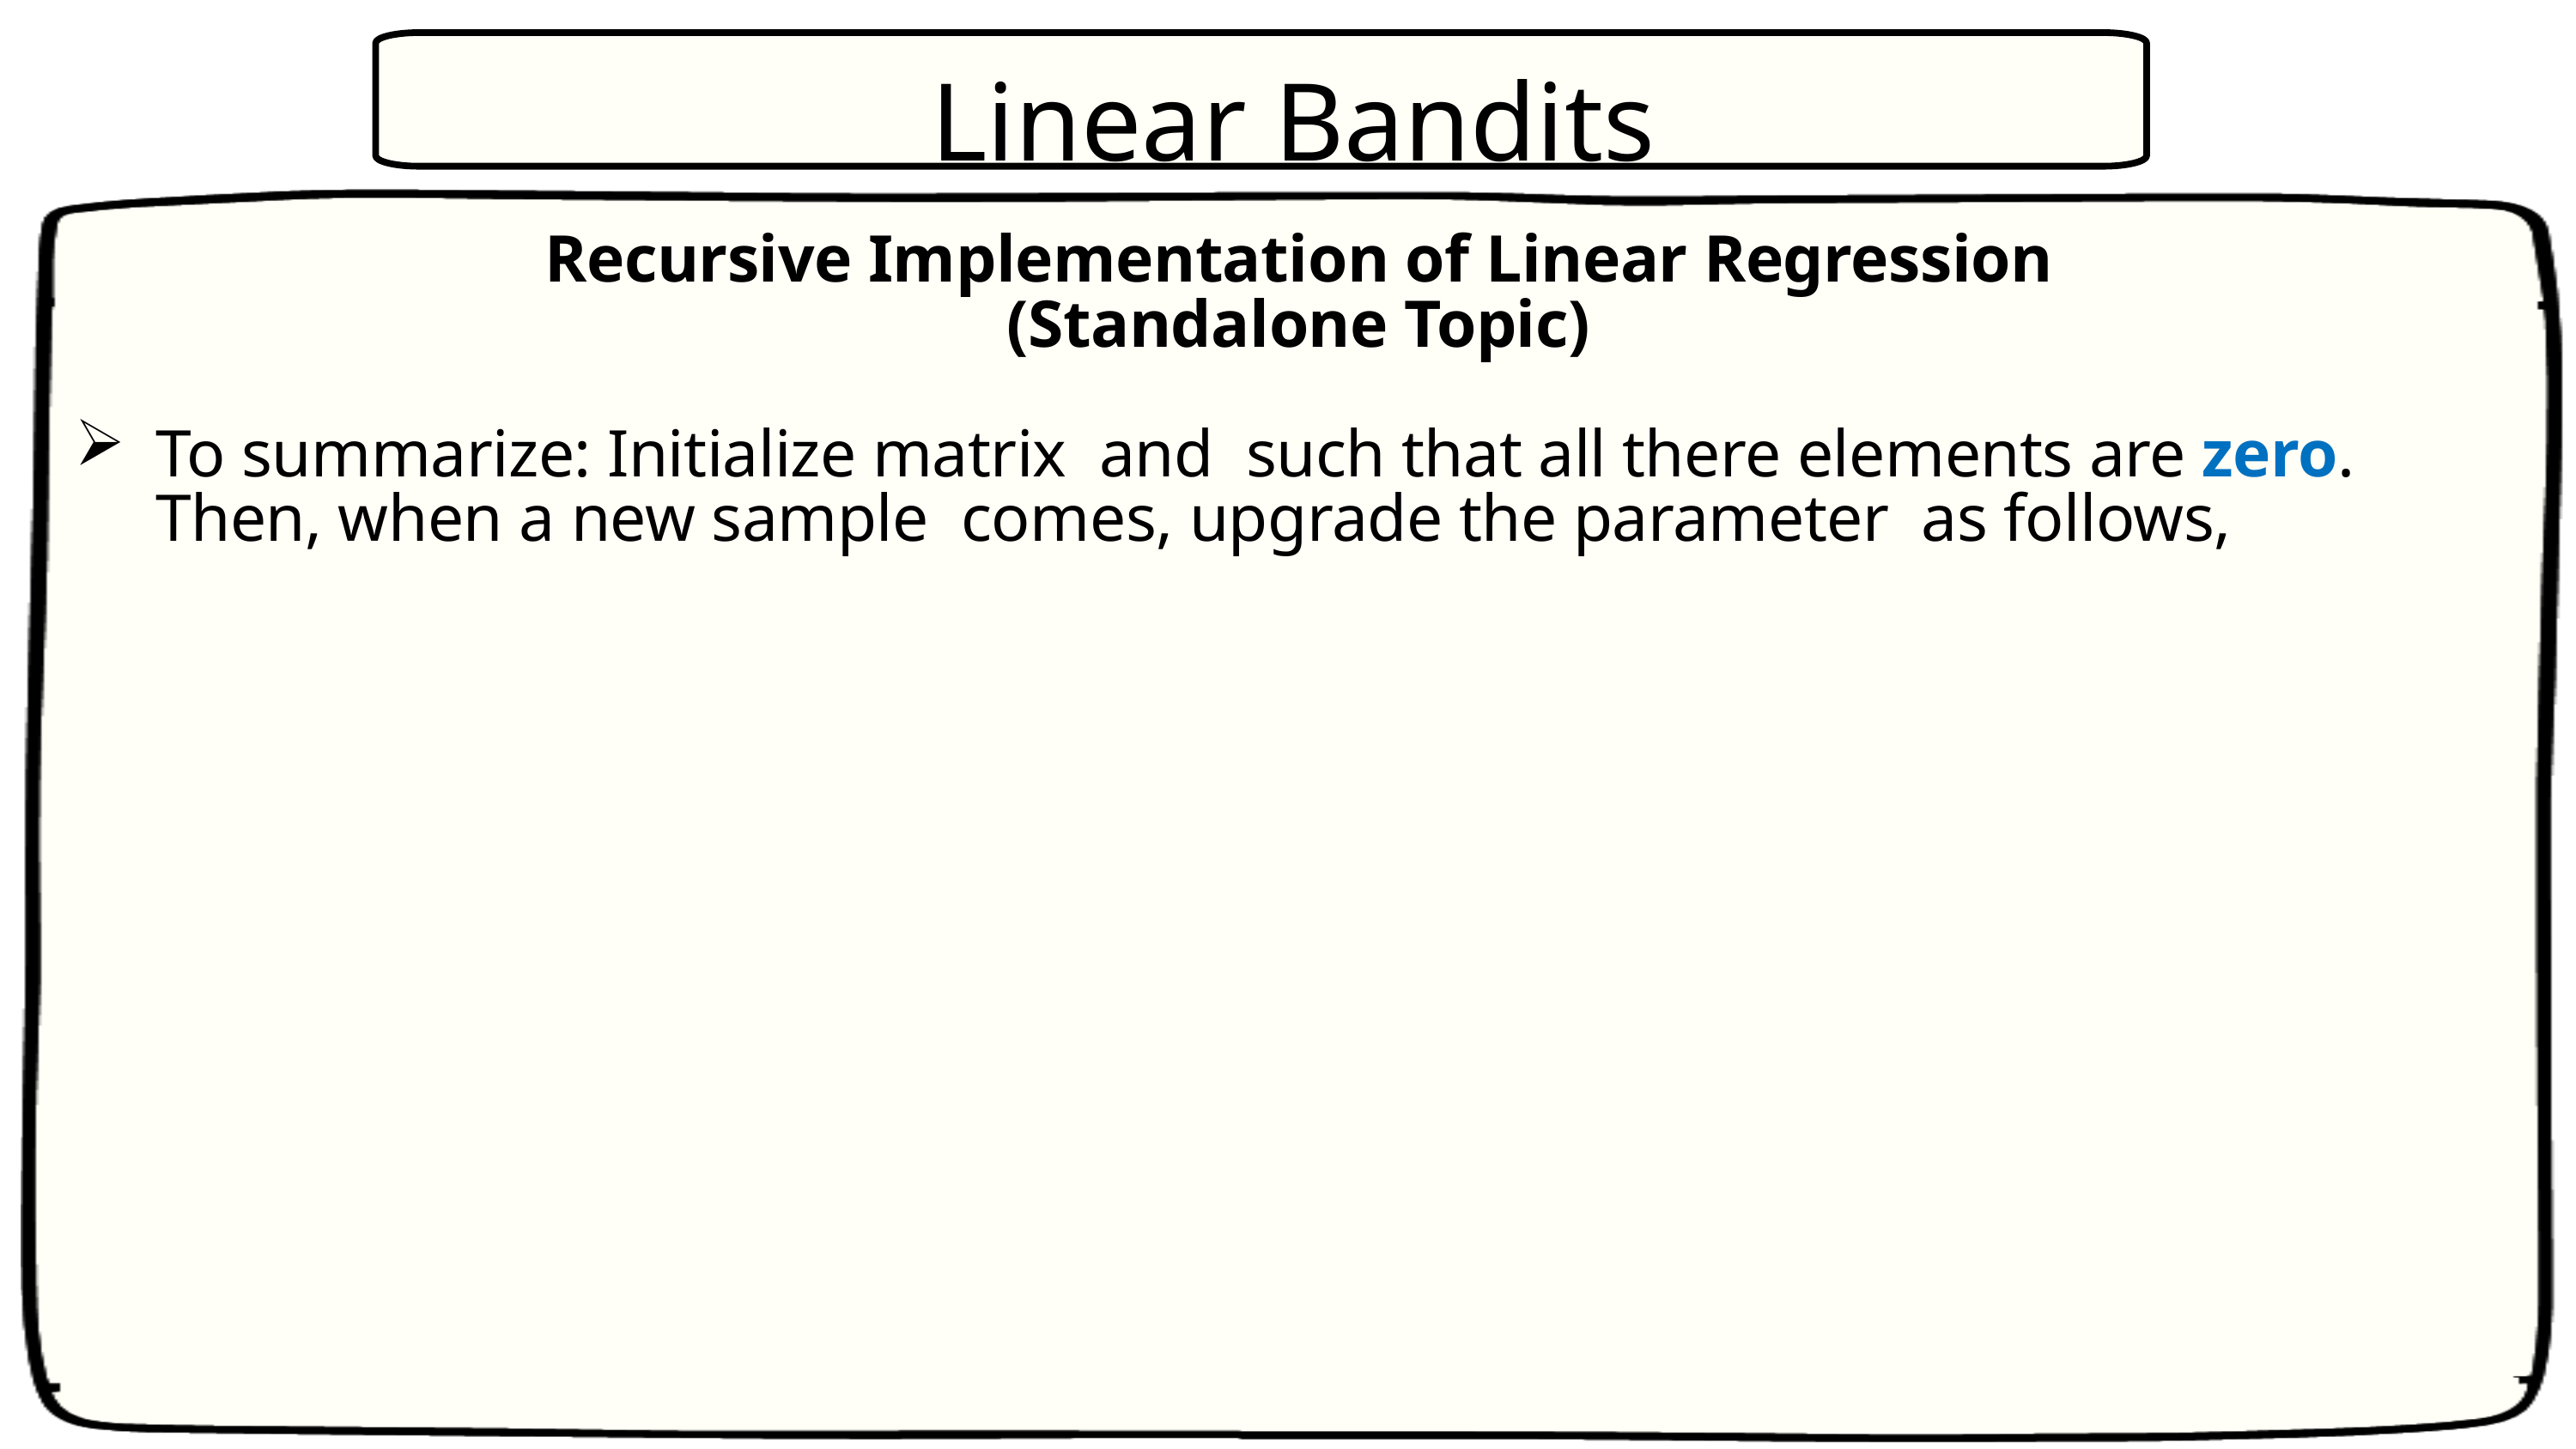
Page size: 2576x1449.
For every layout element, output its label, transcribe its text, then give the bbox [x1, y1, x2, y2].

text_box Linear Bandits [10, 0, 2576, 183]
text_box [375, 32, 2148, 167]
picture [21, 189, 2566, 1449]
